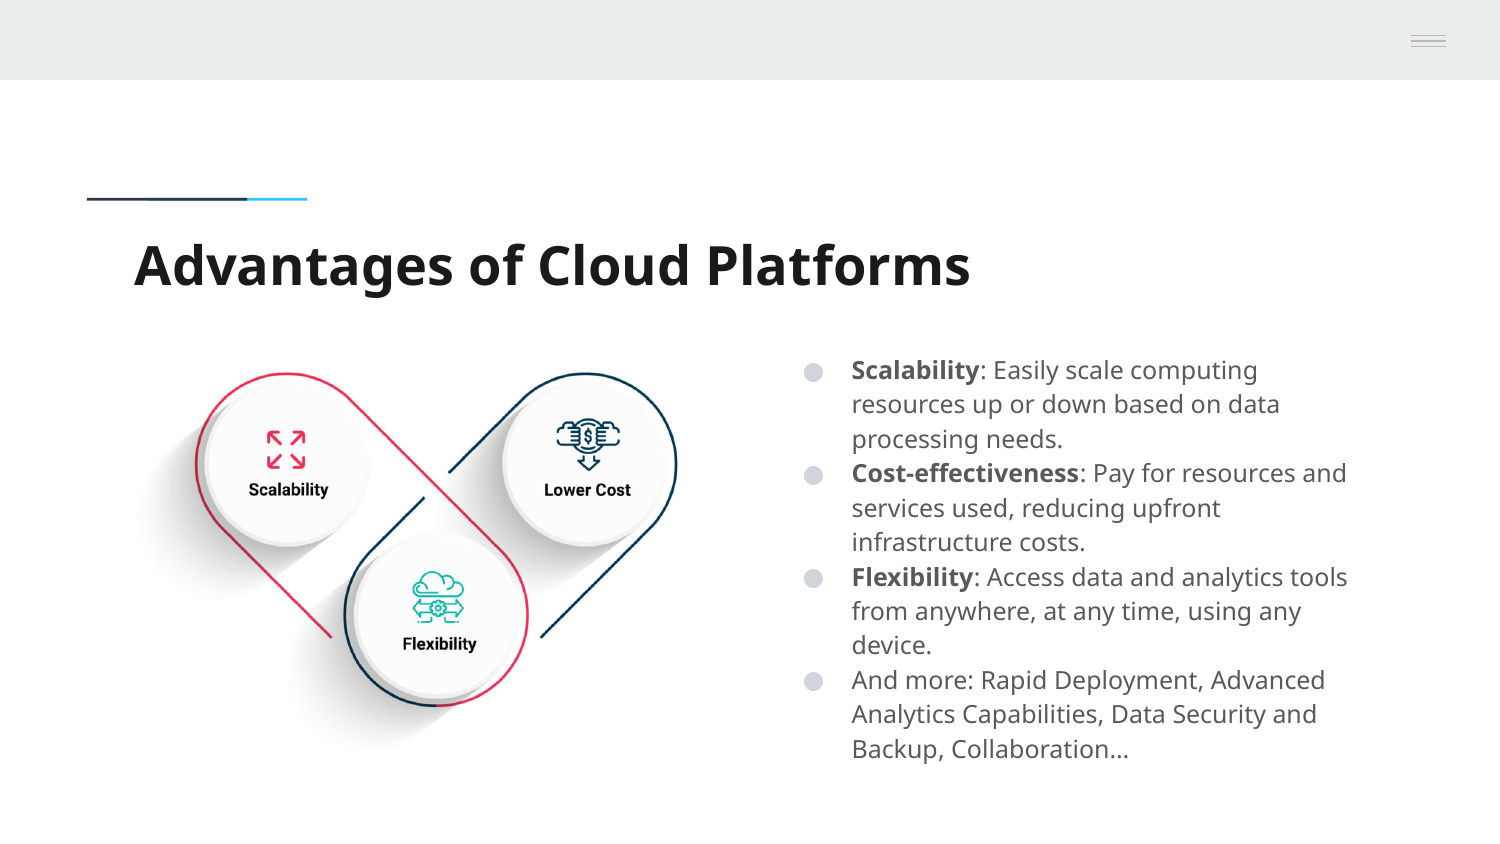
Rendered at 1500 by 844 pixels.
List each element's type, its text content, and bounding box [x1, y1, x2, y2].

title Advantages of Cloud Platforms [119, 216, 1381, 305]
list Scalability: Easily scale computing resources up or down based on data processing needs. Cost-effectiveness: Pay for resources and services used, reducing upfront infrastructure costs. Flexibility: Access data and analytics tools from anywhere, at any time, using any device. And more: Rapid Deployment, Advanced Analytics Capabilities, Data Security and Backup, Collaboration… [761, 271, 1381, 643]
picture [119, 340, 739, 755]
